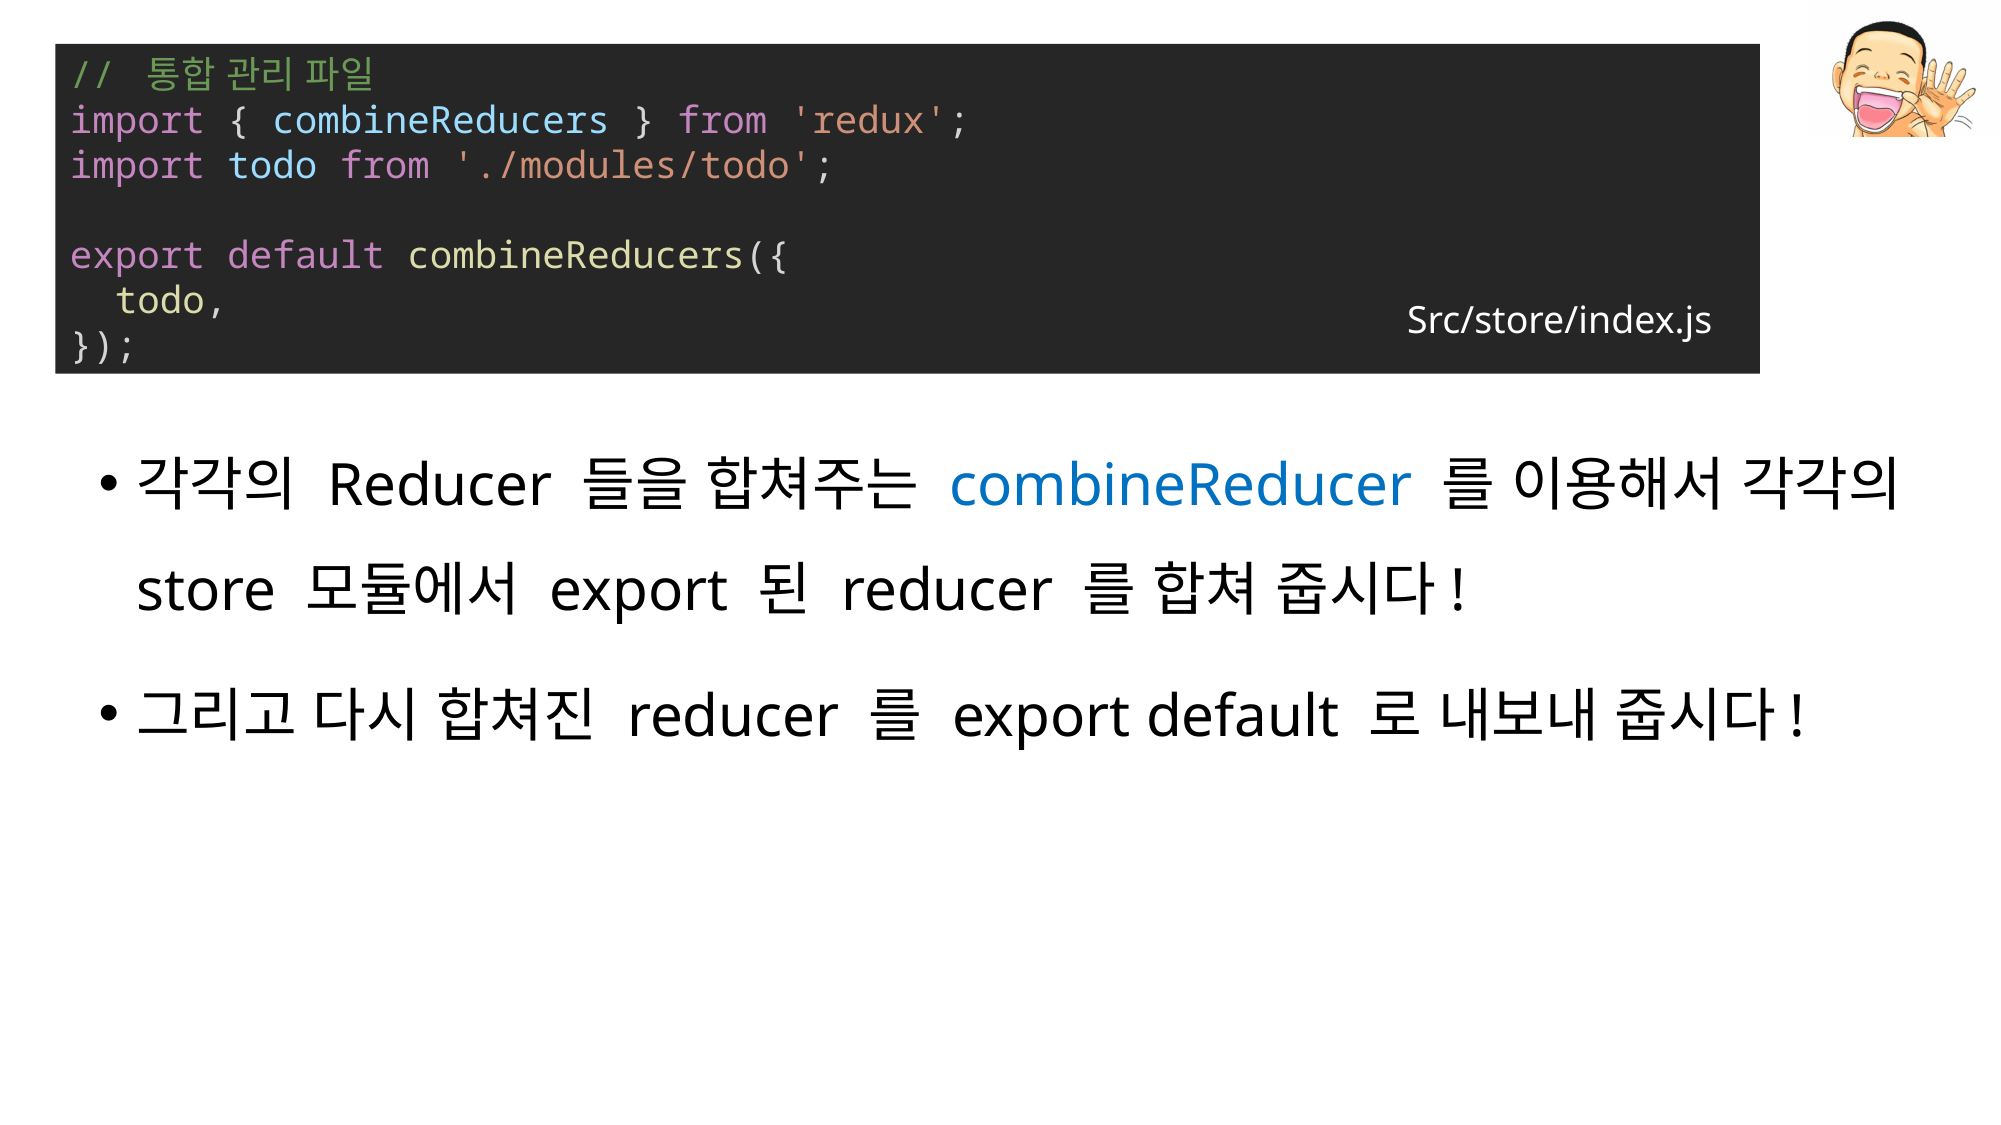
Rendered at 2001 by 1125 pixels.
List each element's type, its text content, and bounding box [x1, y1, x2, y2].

picture [1808, 0, 2000, 137]
text_box // 통합 관리 파일 import { combineReducers } from 'redux'; import todo from './modules/todo'; export default combineReducers({ todo, }); [55, 43, 1760, 374]
list 각각의 Reducer 들을 합쳐주는 combineReducer 를 이용해서 각각의 store 모듈에서 export 된 reducer 를 합쳐 줍시다! 그리고 다시 합쳐진 reducer 를 export default 로 내보내 줍시다! [83, 404, 1931, 1125]
text_box Src/store/index.js [1392, 288, 1728, 348]
